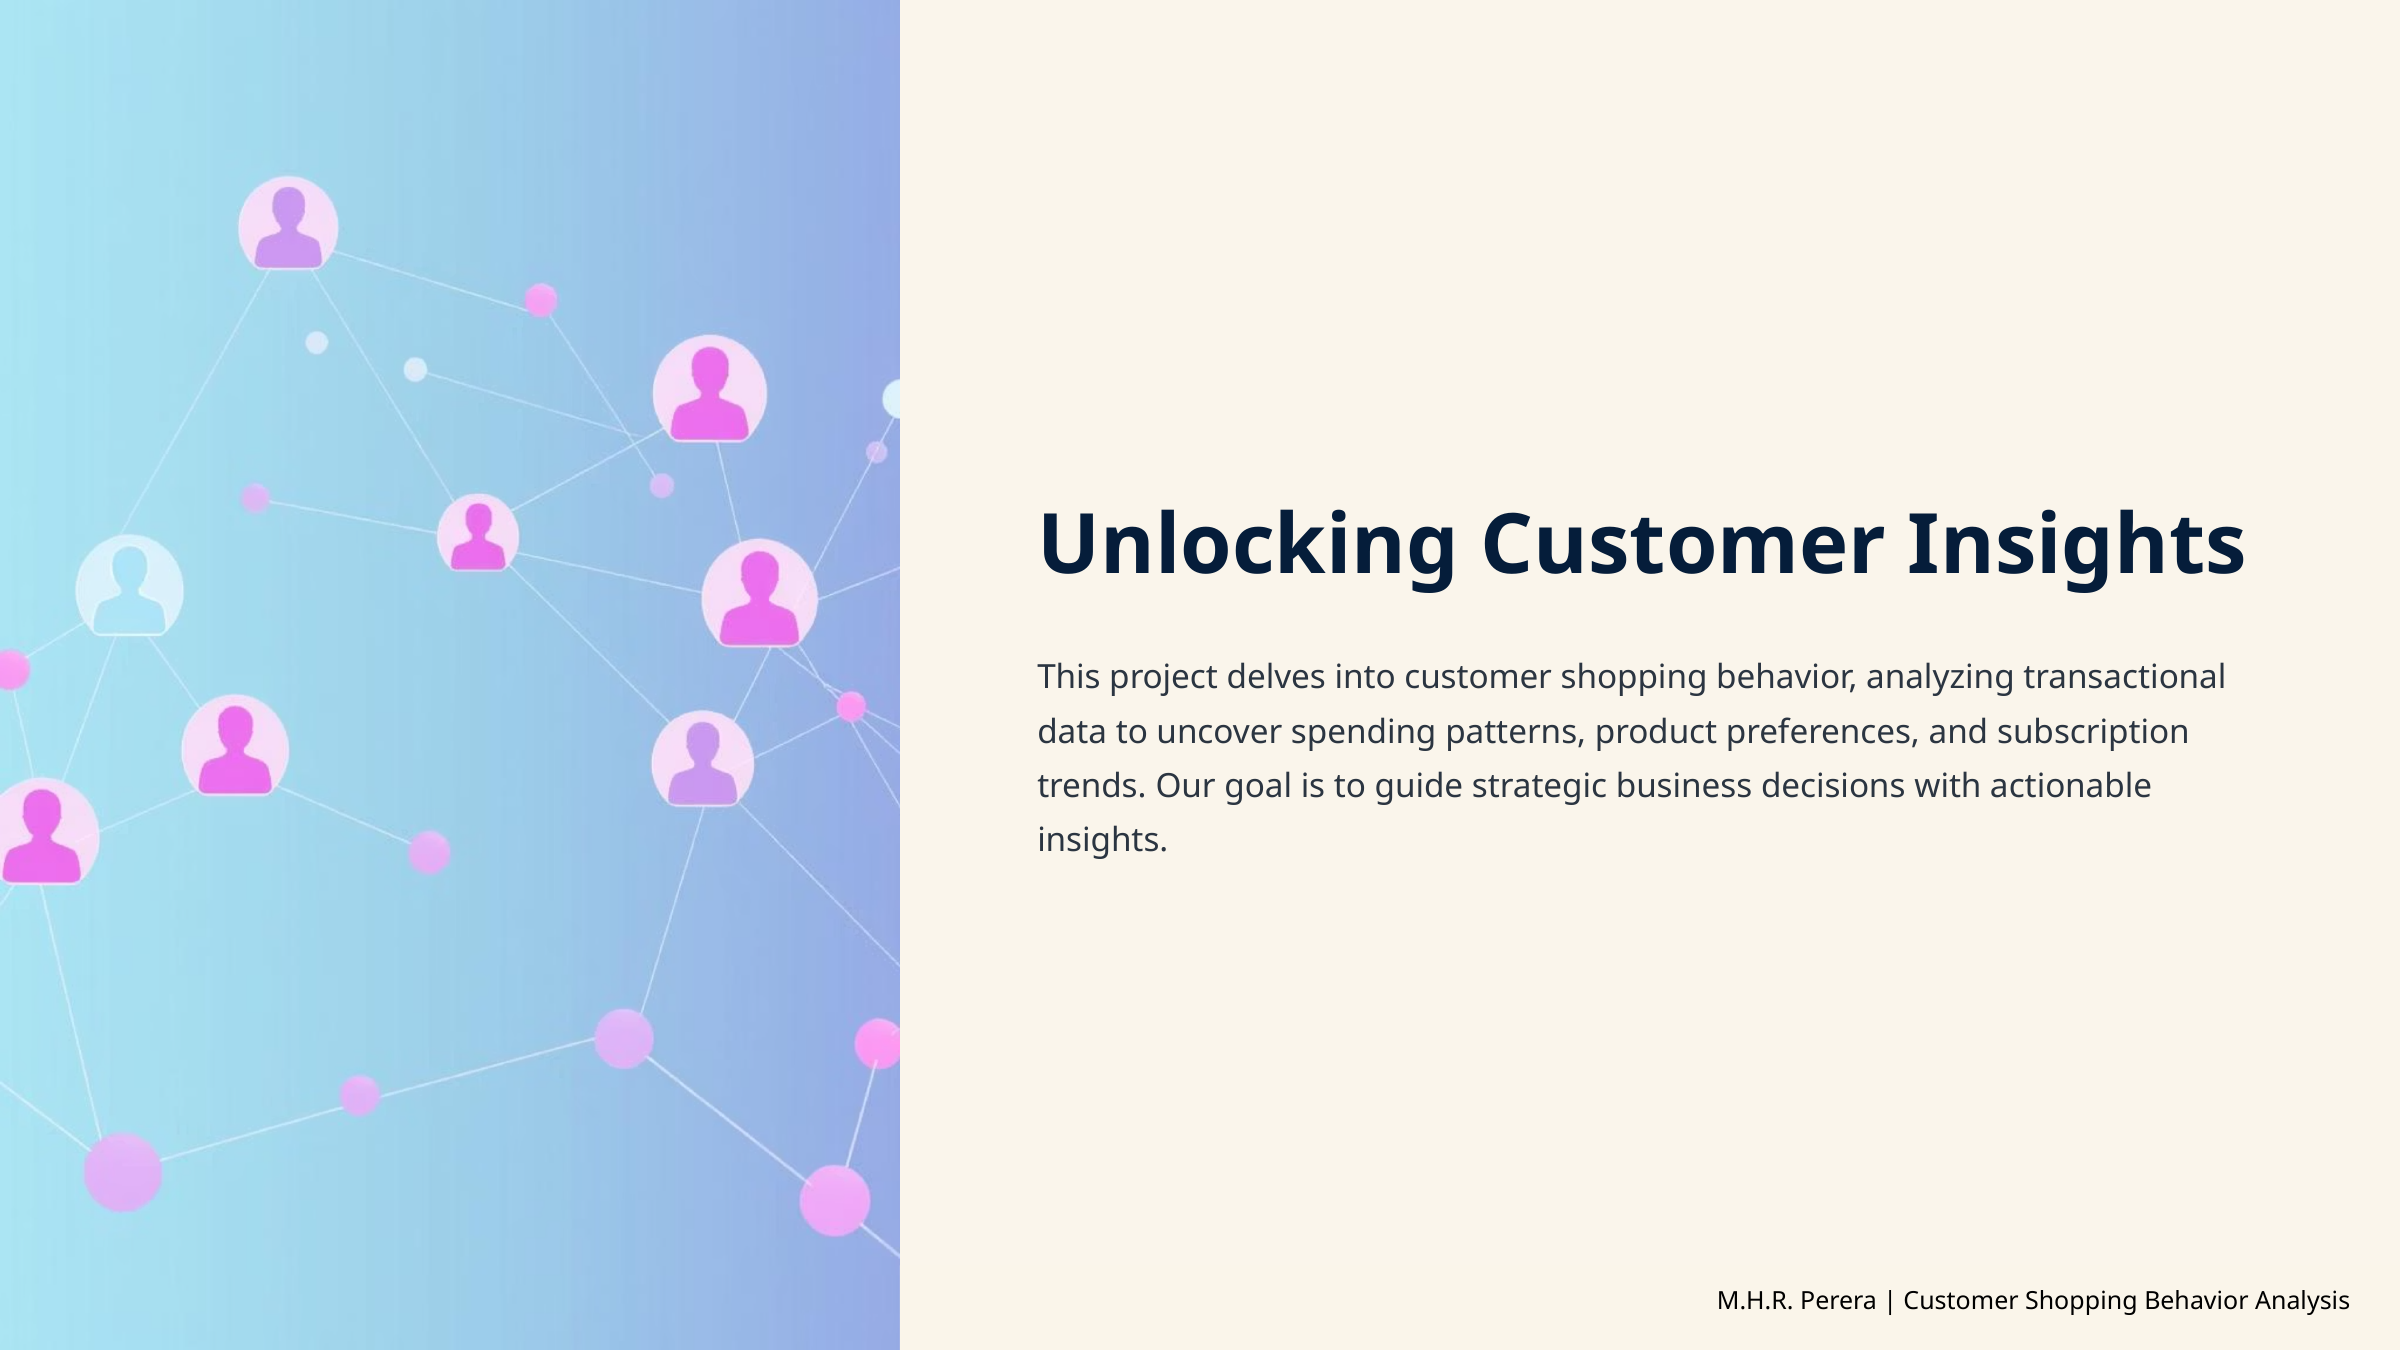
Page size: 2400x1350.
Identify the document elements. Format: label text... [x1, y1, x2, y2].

text_box M.H.R. Perera | Customer Shopping Behavior Analysis [1702, 1277, 2400, 1350]
picture [0, 0, 900, 1350]
text_box [900, 1264, 2400, 1350]
text_box This project delves into customer shopping behavior, analyzing transactional data to uncover spending patterns, product preferences, and subscription trends. Our goal is to guide strategic business decisions with actionable insights. [1037, 641, 2263, 862]
text_box Unlocking Customer Insights [1037, 488, 2141, 590]
